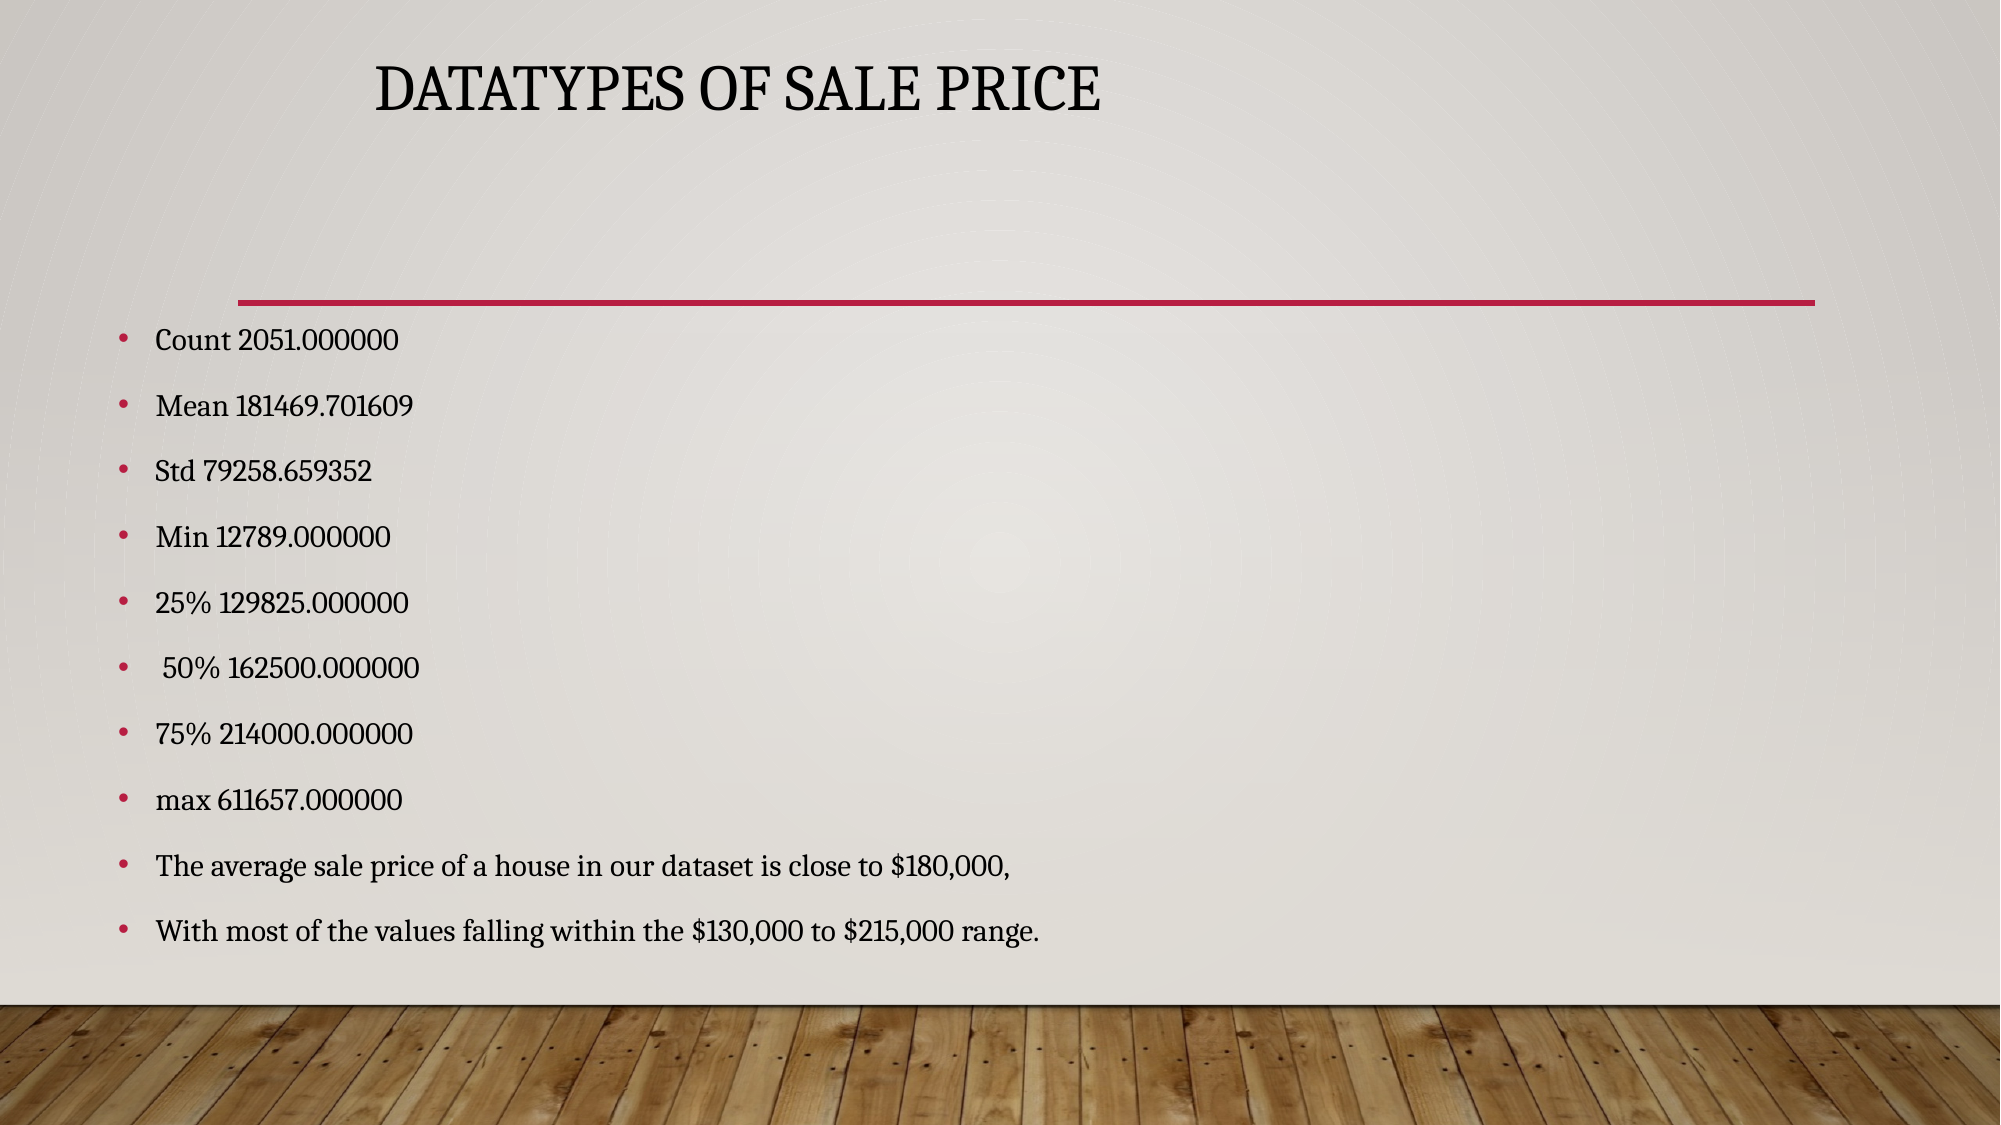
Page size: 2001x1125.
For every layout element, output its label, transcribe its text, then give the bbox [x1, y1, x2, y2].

picture [0, 1005, 2000, 1125]
list Count 2051.000000 Mean 181469.701609 Std 79258.659352 Min 12789.000000 25% 129825.000000 50% 162500.000000 75% 214000.000000 max 611657.000000 The average sale price of a house in our dataset is close to $180,000, With most of the values falling within the $130,000 to $215,000 range. [103, 304, 1918, 993]
title datatypes of sale price [212, 45, 1788, 132]
